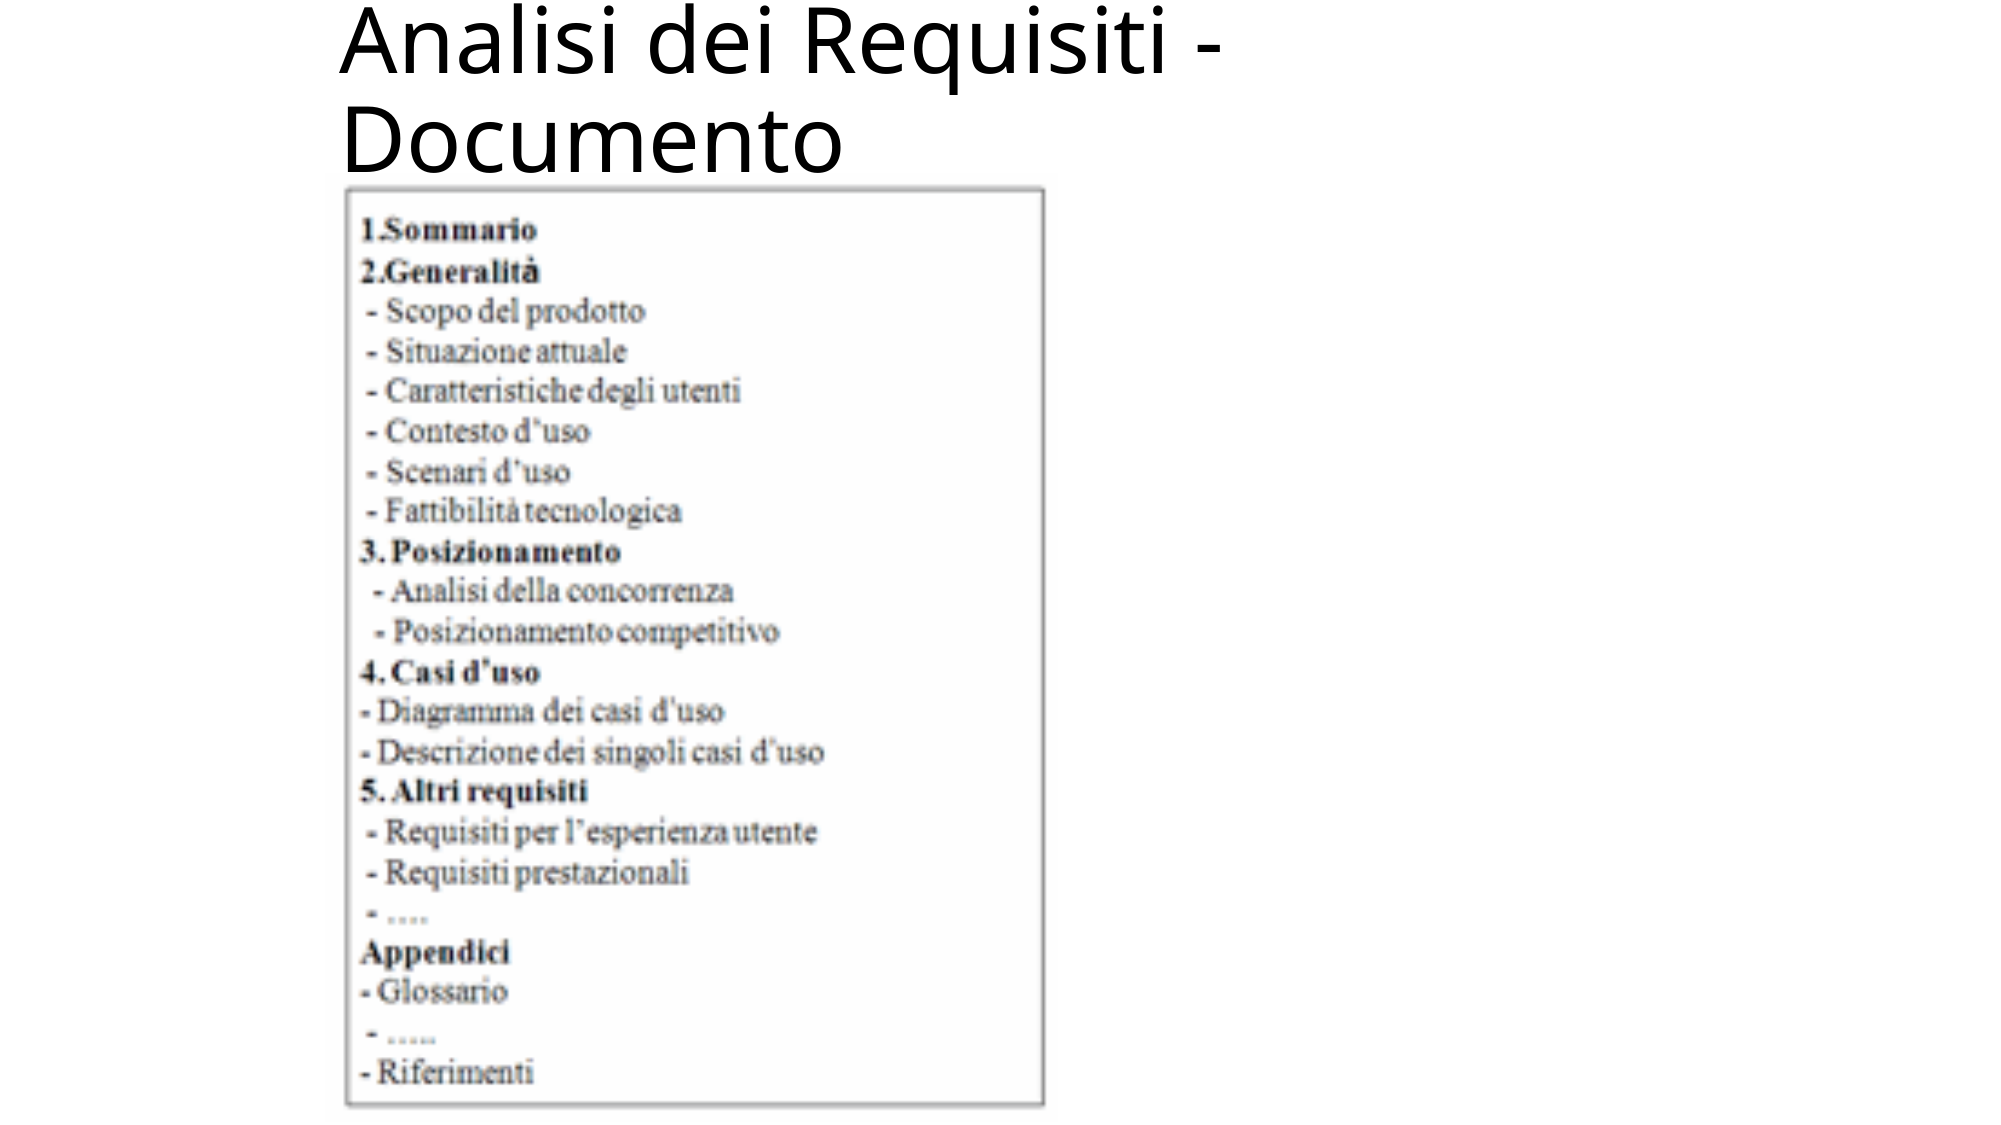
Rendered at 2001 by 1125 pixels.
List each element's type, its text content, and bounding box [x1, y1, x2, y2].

title Analisi dei Requisiti - Documento [324, 0, 1675, 188]
picture [324, 172, 1061, 1125]
